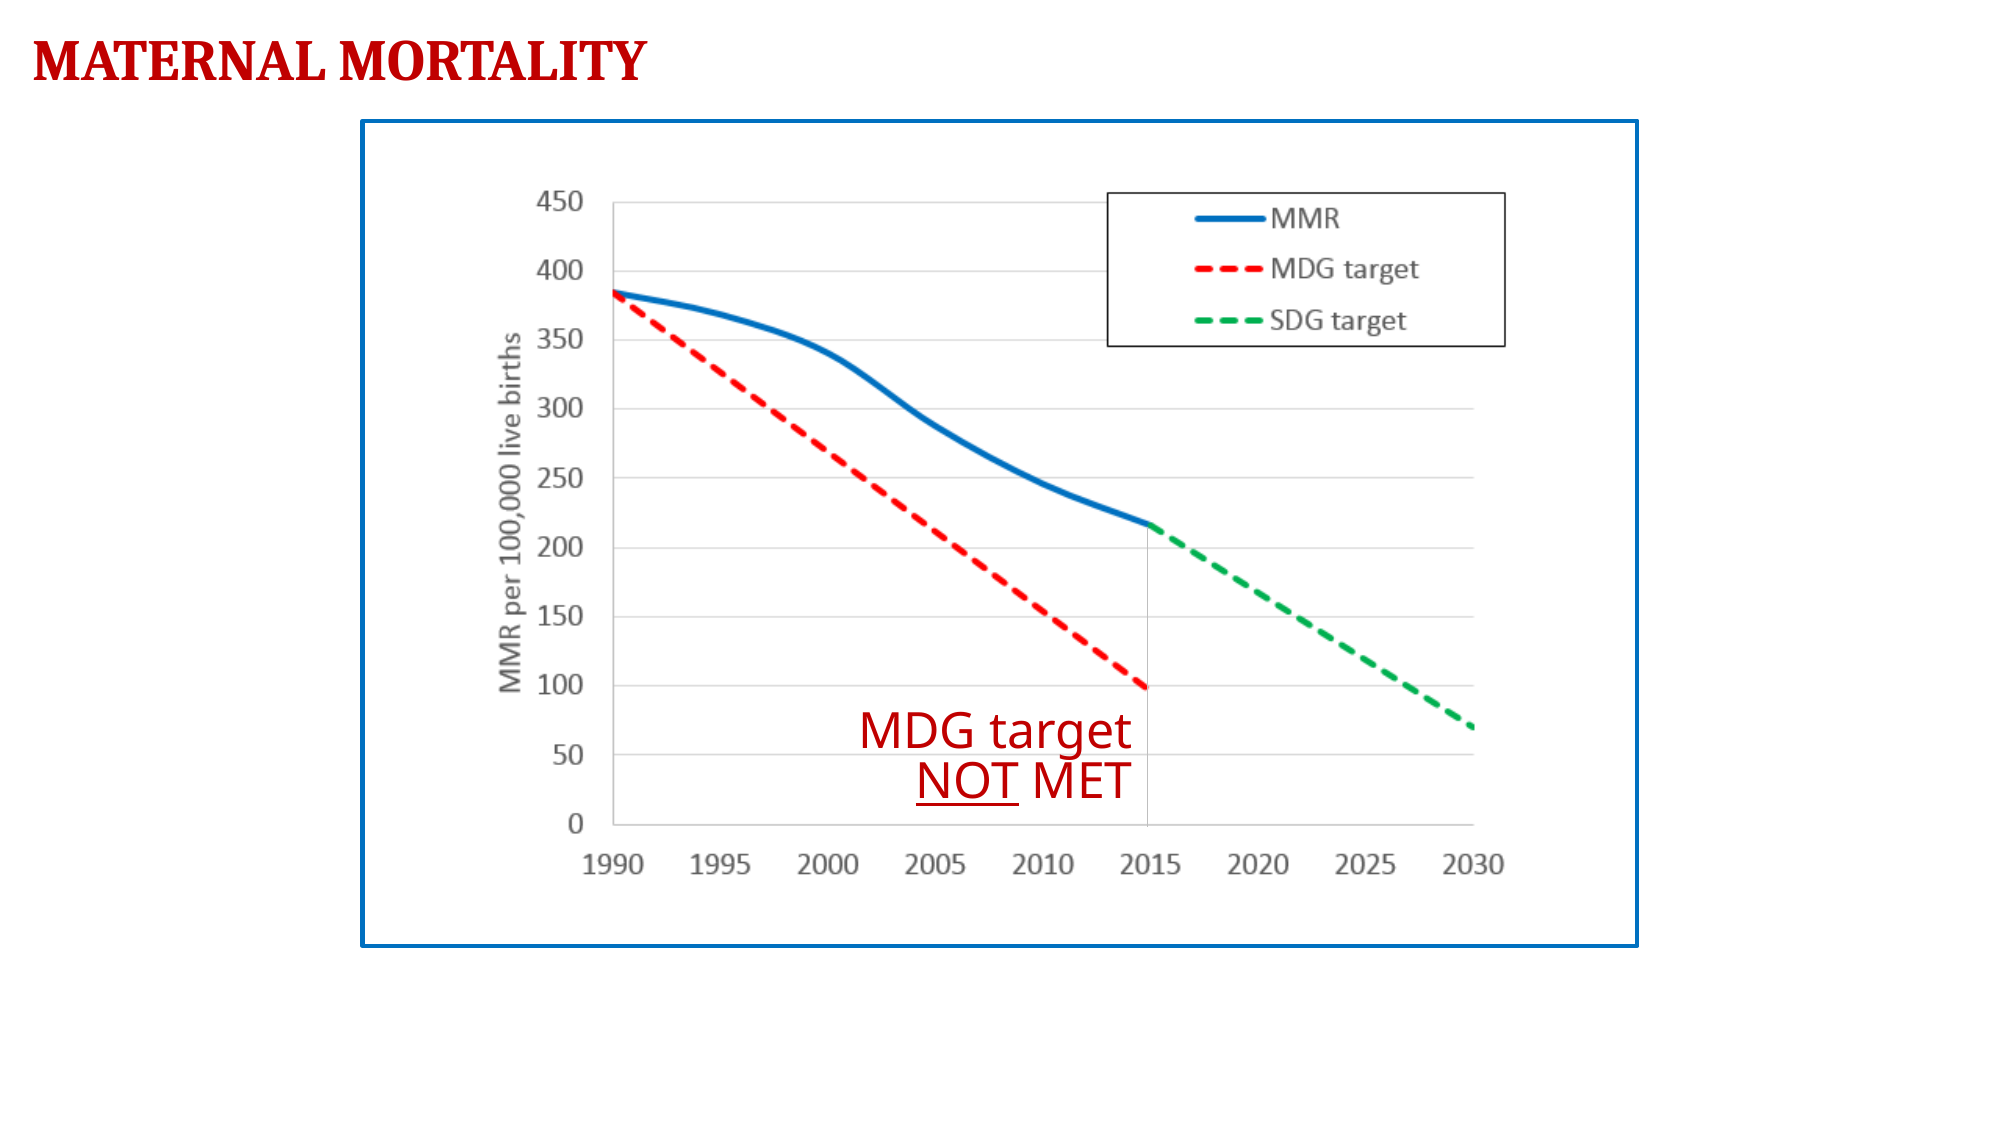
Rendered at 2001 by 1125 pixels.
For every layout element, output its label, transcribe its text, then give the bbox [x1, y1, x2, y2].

text_box MATERNAL MORTALITY [17, 14, 1000, 100]
text_box [360, 119, 1639, 948]
picture [483, 179, 1517, 887]
